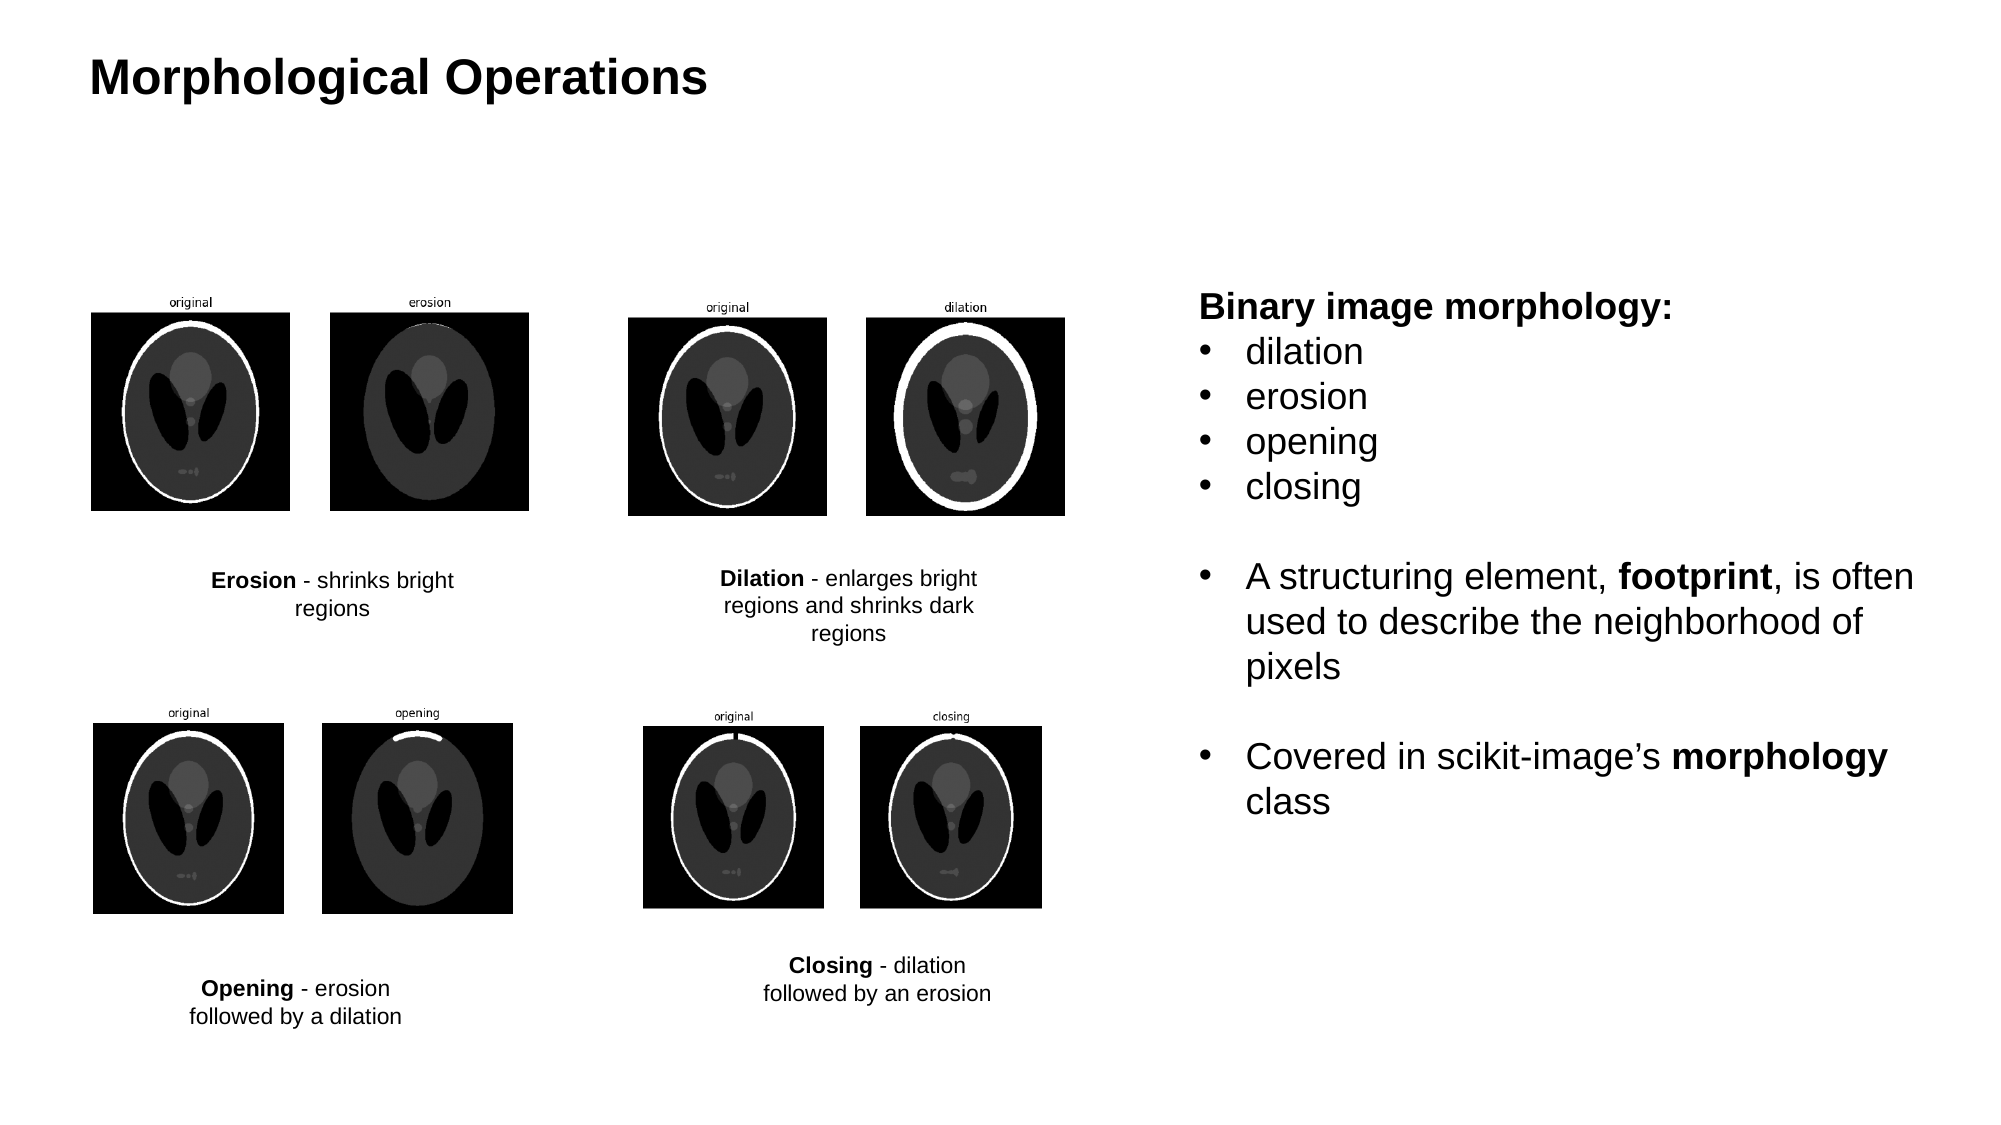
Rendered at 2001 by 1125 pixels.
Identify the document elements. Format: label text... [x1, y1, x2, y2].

picture [25, 681, 567, 953]
text_box Morphological Operations [74, 37, 1933, 113]
text_box Opening - erosion followed by a dilation [173, 966, 418, 1037]
text_box Erosion - shrinks bright regions [196, 560, 469, 628]
text_box Closing - dilation followed by an erosion [741, 952, 1014, 1014]
picture [577, 686, 1094, 945]
picture [20, 269, 1121, 557]
text_box Binary image morphology: dilation erosion opening closing A structuring element, footprint, is often used to describe the neighborhood of pixels Covered in scikit-image’s morphology class [1183, 274, 1933, 875]
text_box Dilation - enlarges bright regions and shrinks dark regions [683, 564, 1014, 654]
